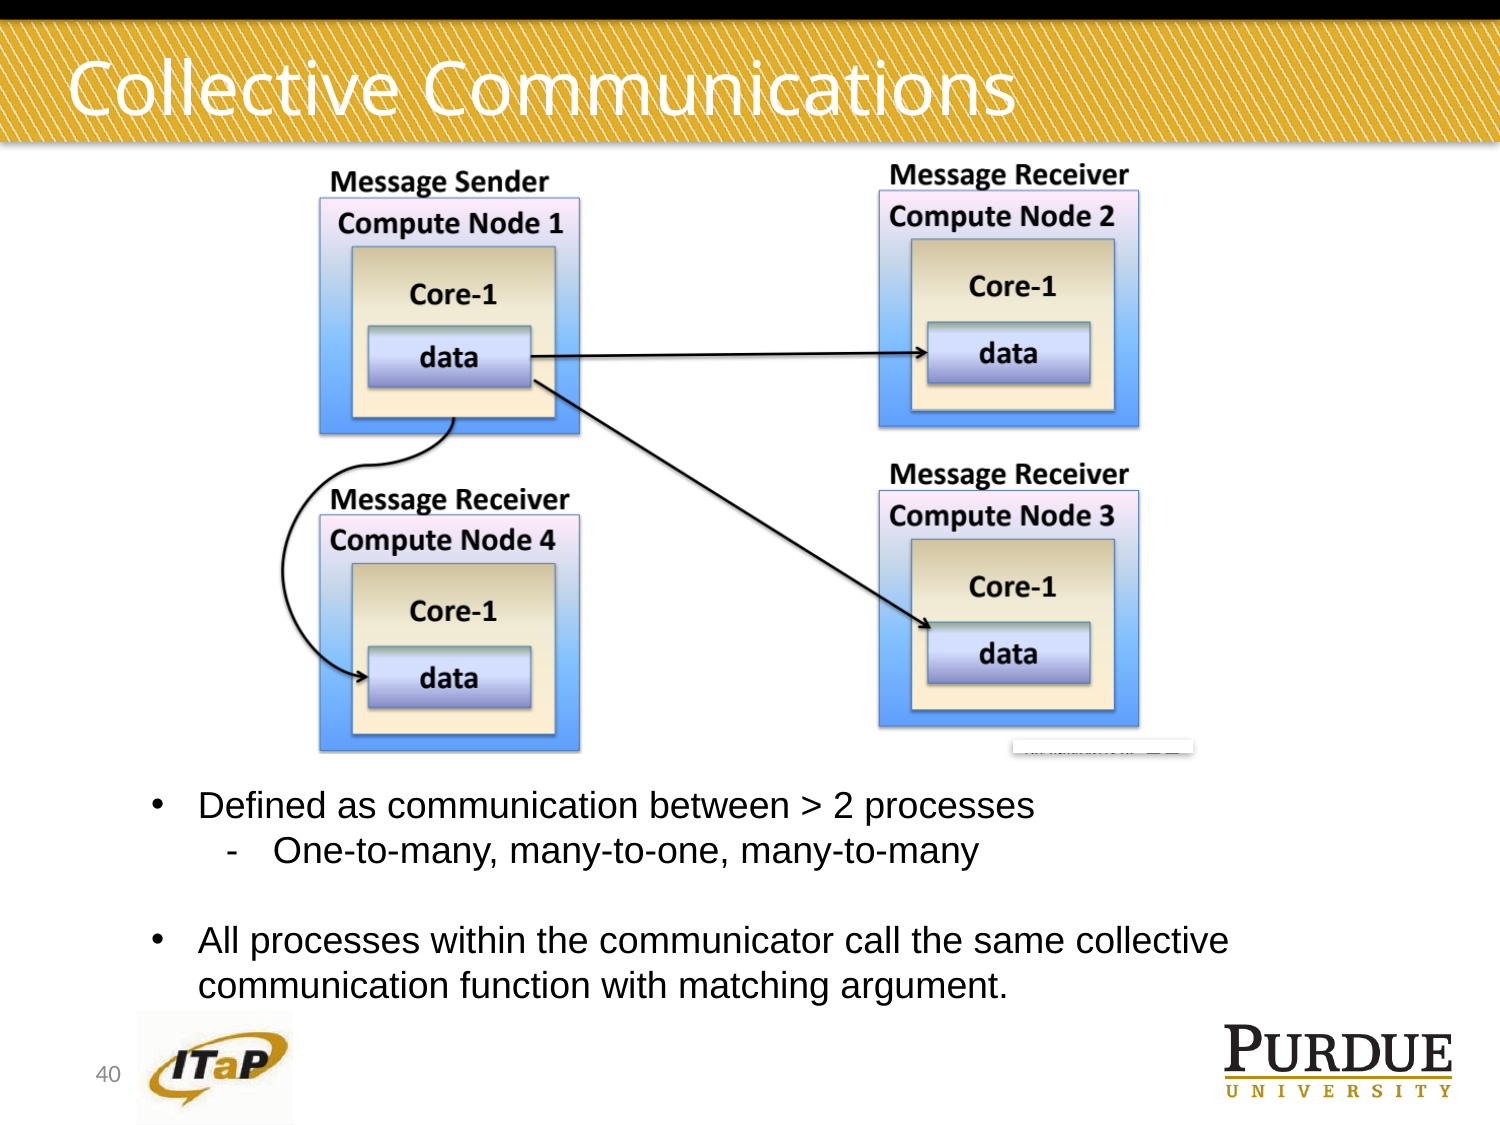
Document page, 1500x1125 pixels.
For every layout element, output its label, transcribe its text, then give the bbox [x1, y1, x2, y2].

text_box Collective Communications [51, 28, 1324, 143]
text_box Defined as communication between > 2 processes One-to-many, many-to-one, many-to-many All processes within the communicator call the same collective communication function with matching argument. [136, 773, 1449, 1014]
slide_number 40 [75, 1042, 137, 1103]
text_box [260, 152, 1208, 754]
picture [136, 1014, 293, 1125]
